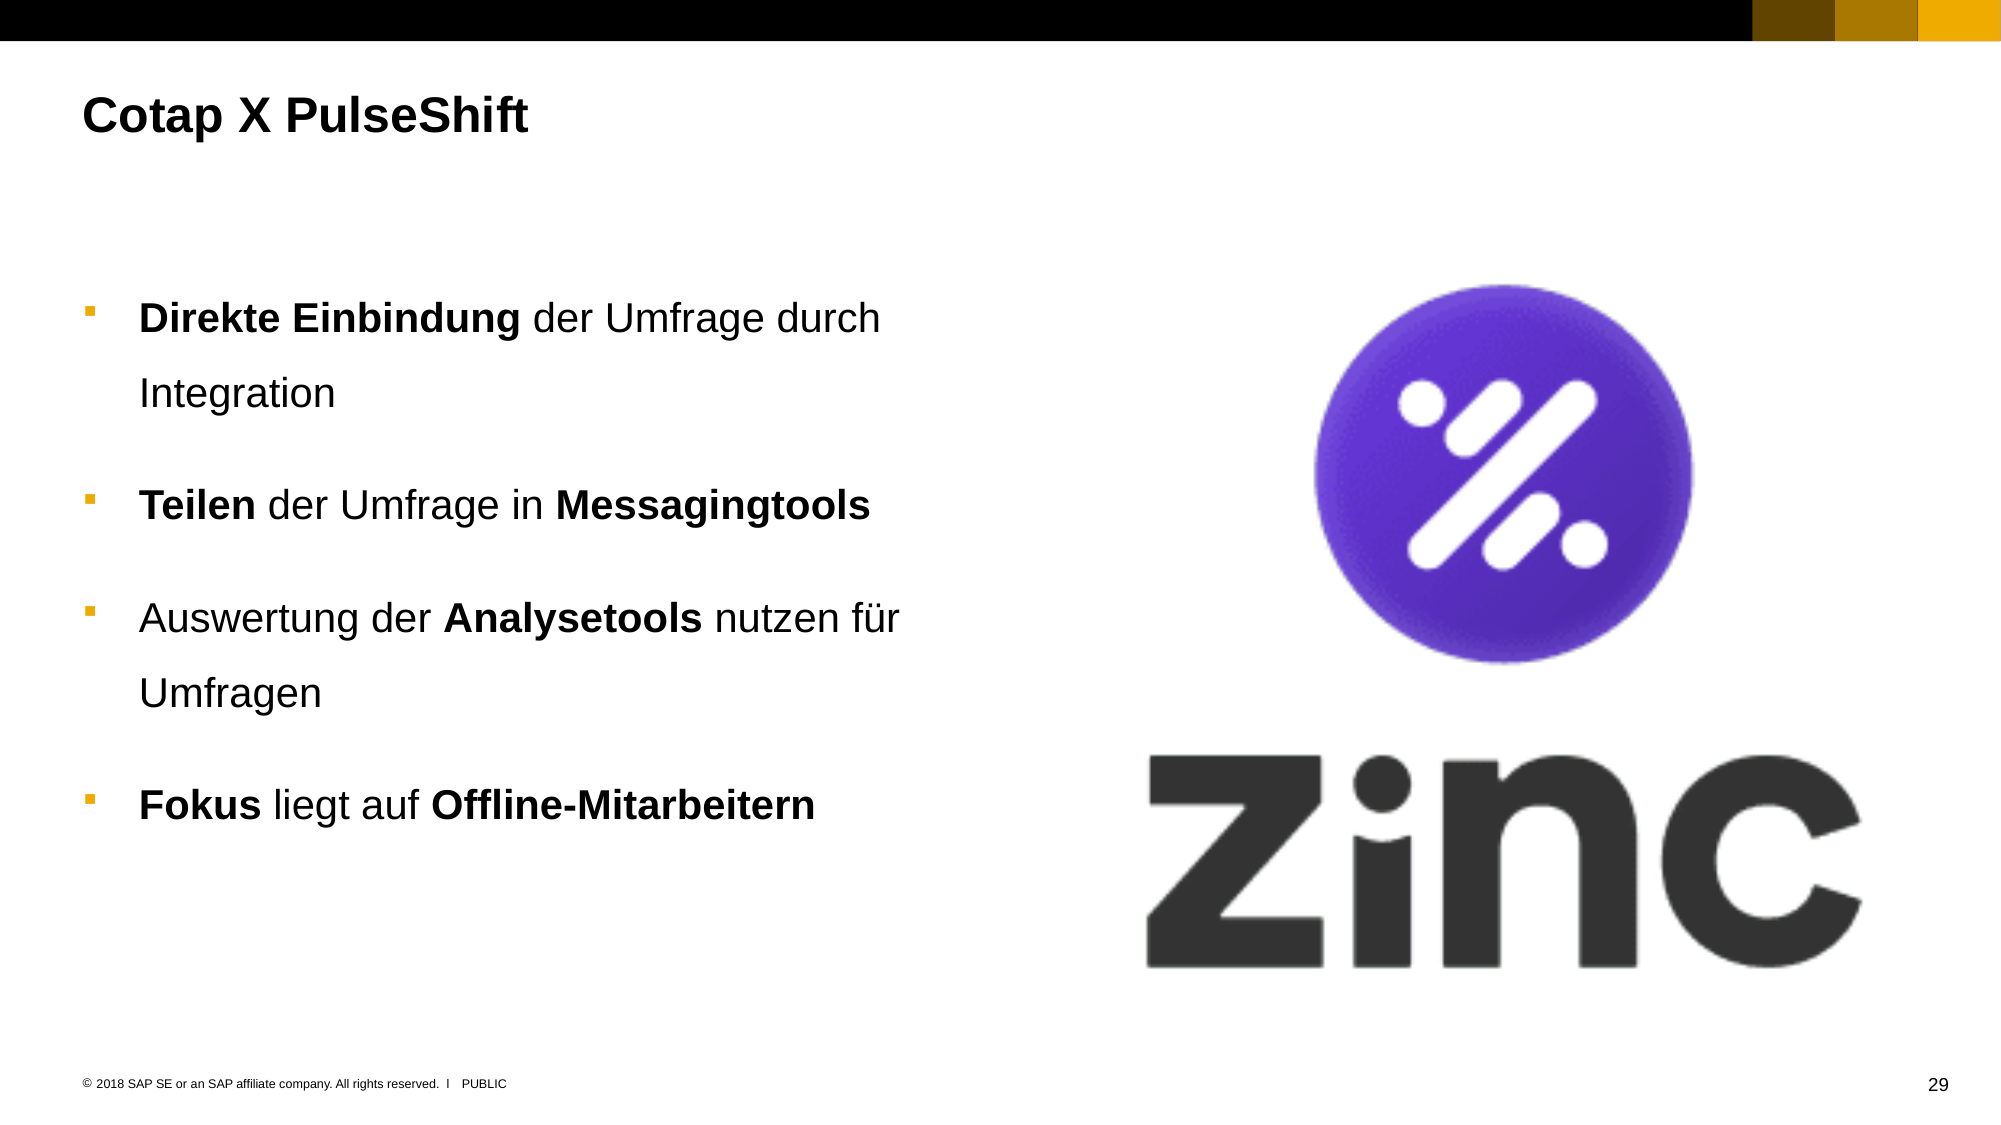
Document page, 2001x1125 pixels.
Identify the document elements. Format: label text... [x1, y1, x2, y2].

list Direkte Einbindung der Umfrage durch Integration Teilen der Umfrage in Messagingtools Auswertung der Analysetools nutzen für Umfragen Fokus liegt auf Offline-Mitarbeitern [82, 265, 1039, 1040]
picture [1093, 265, 1918, 1040]
title Cotap X PulseShift [82, 82, 1918, 144]
